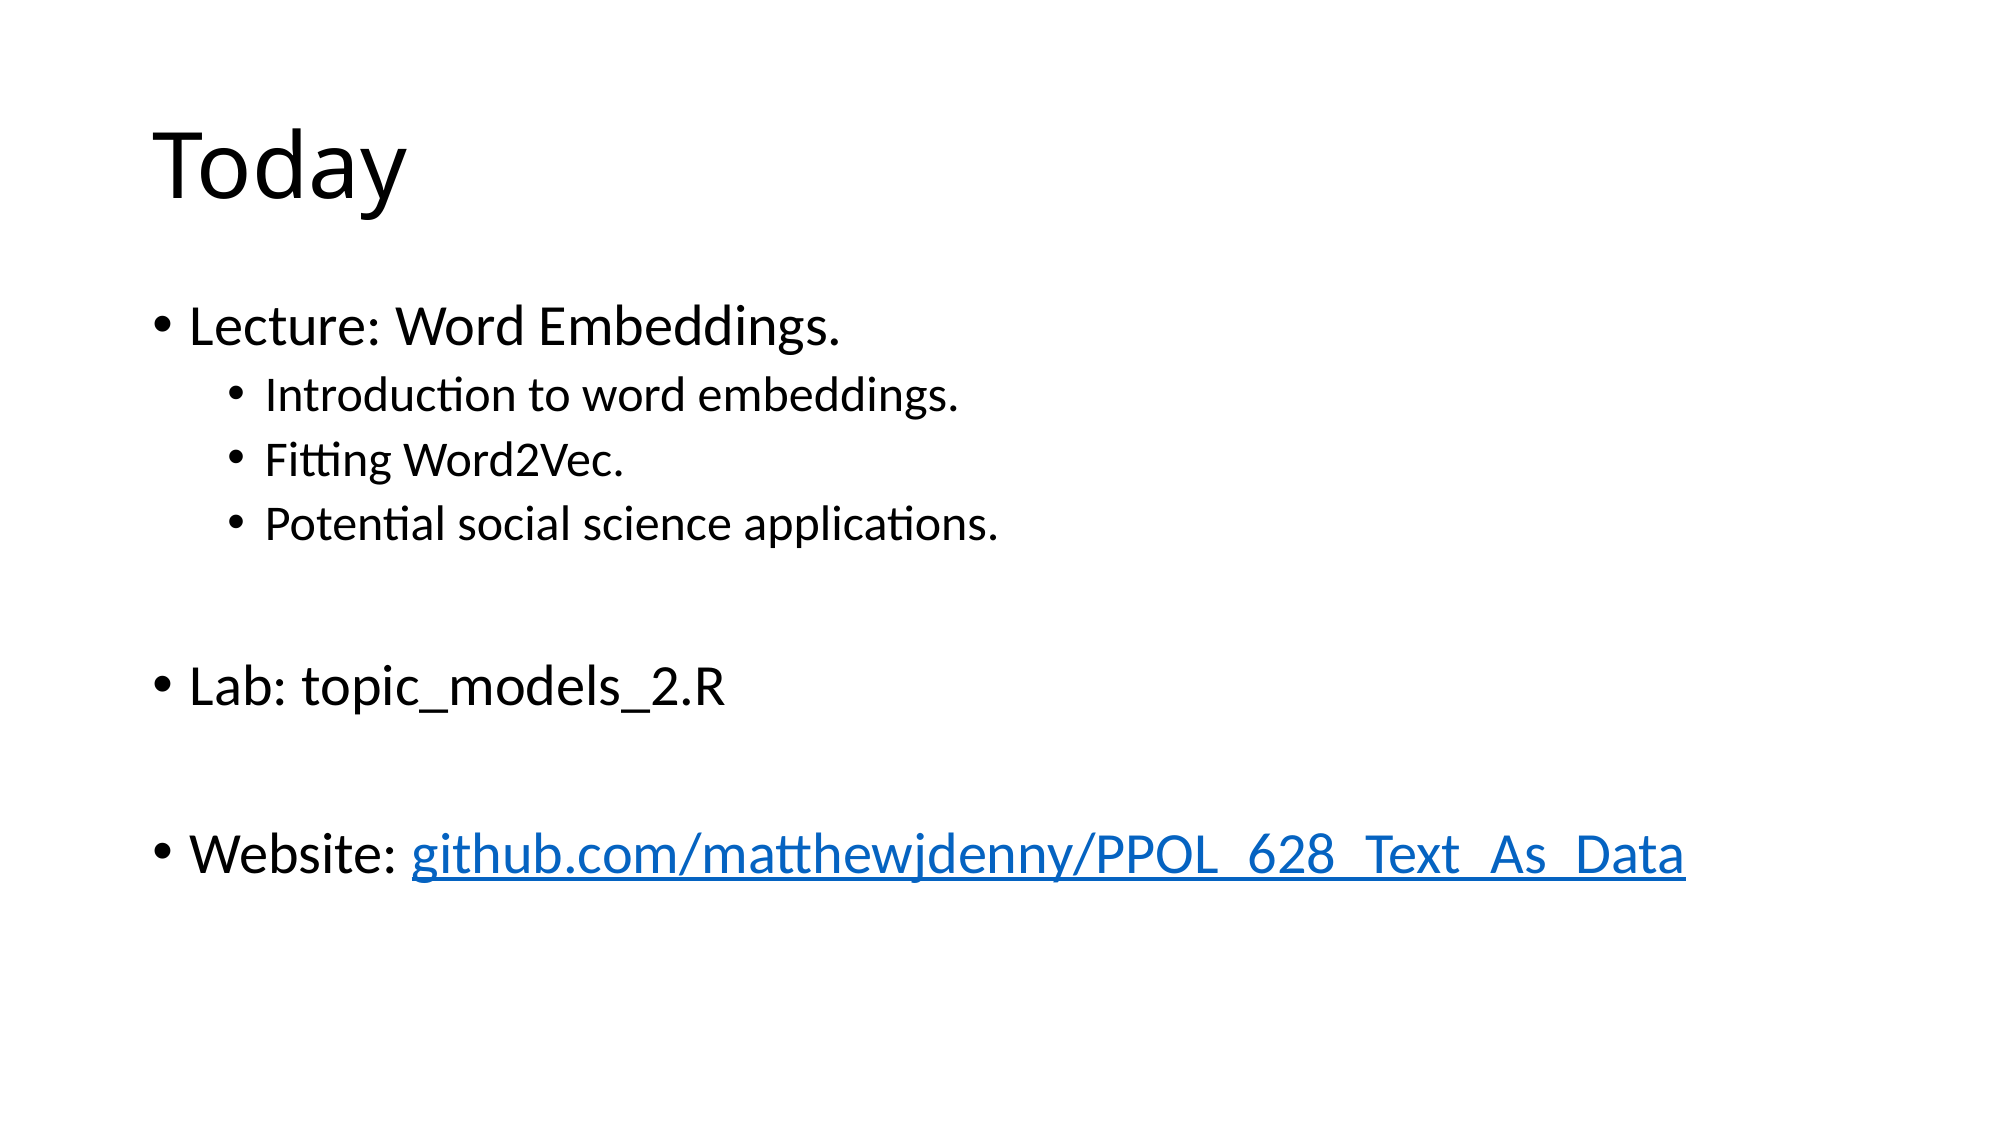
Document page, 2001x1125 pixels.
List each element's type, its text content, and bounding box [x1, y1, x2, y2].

list Lecture: Word Embeddings. Introduction to word embeddings. Fitting Word2Vec. Potential social science applications. Lab: topic_models_2.R Website: github.com/matthewjdenny/PPOL_628_Text_As_Data [137, 197, 1928, 1086]
title Today [137, 59, 1863, 197]
